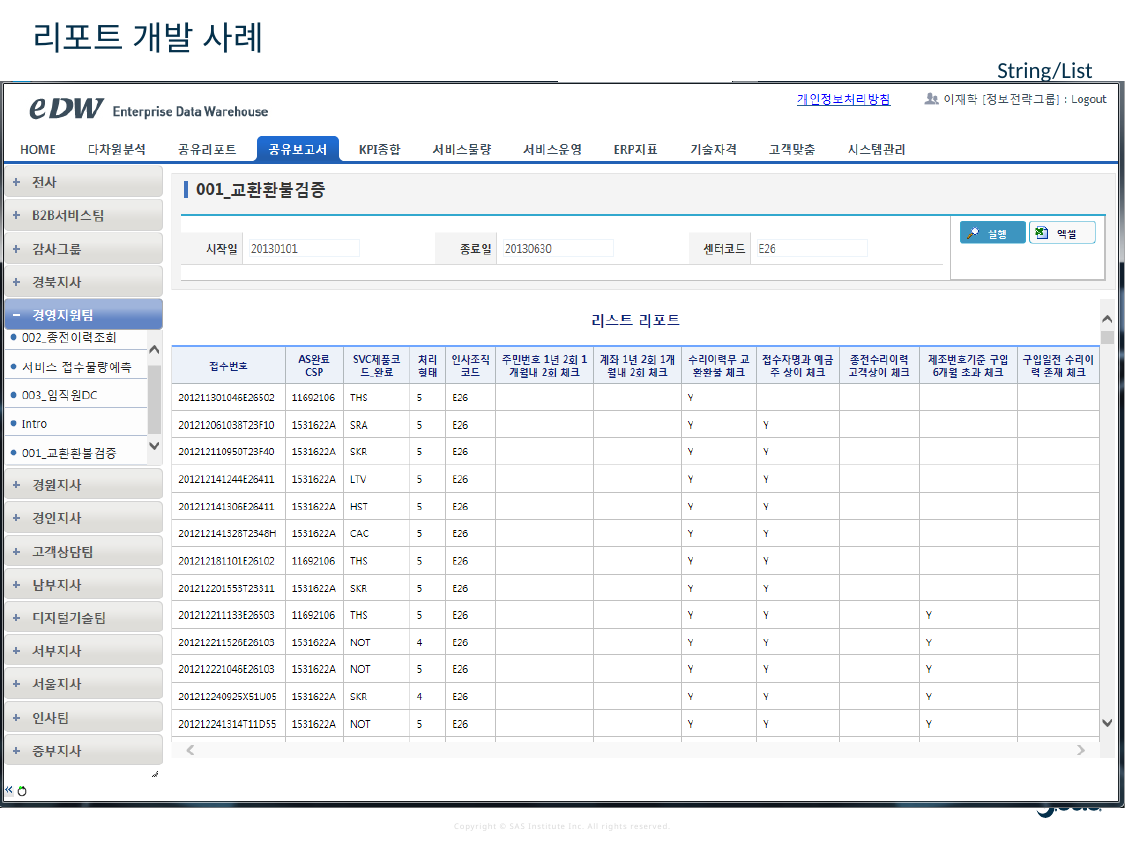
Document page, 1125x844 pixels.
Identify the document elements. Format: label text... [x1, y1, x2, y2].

picture [0, 81, 1125, 809]
text_box 리포트 개발 사례 [17, 0, 1048, 75]
title String/List [77, 31, 1108, 78]
